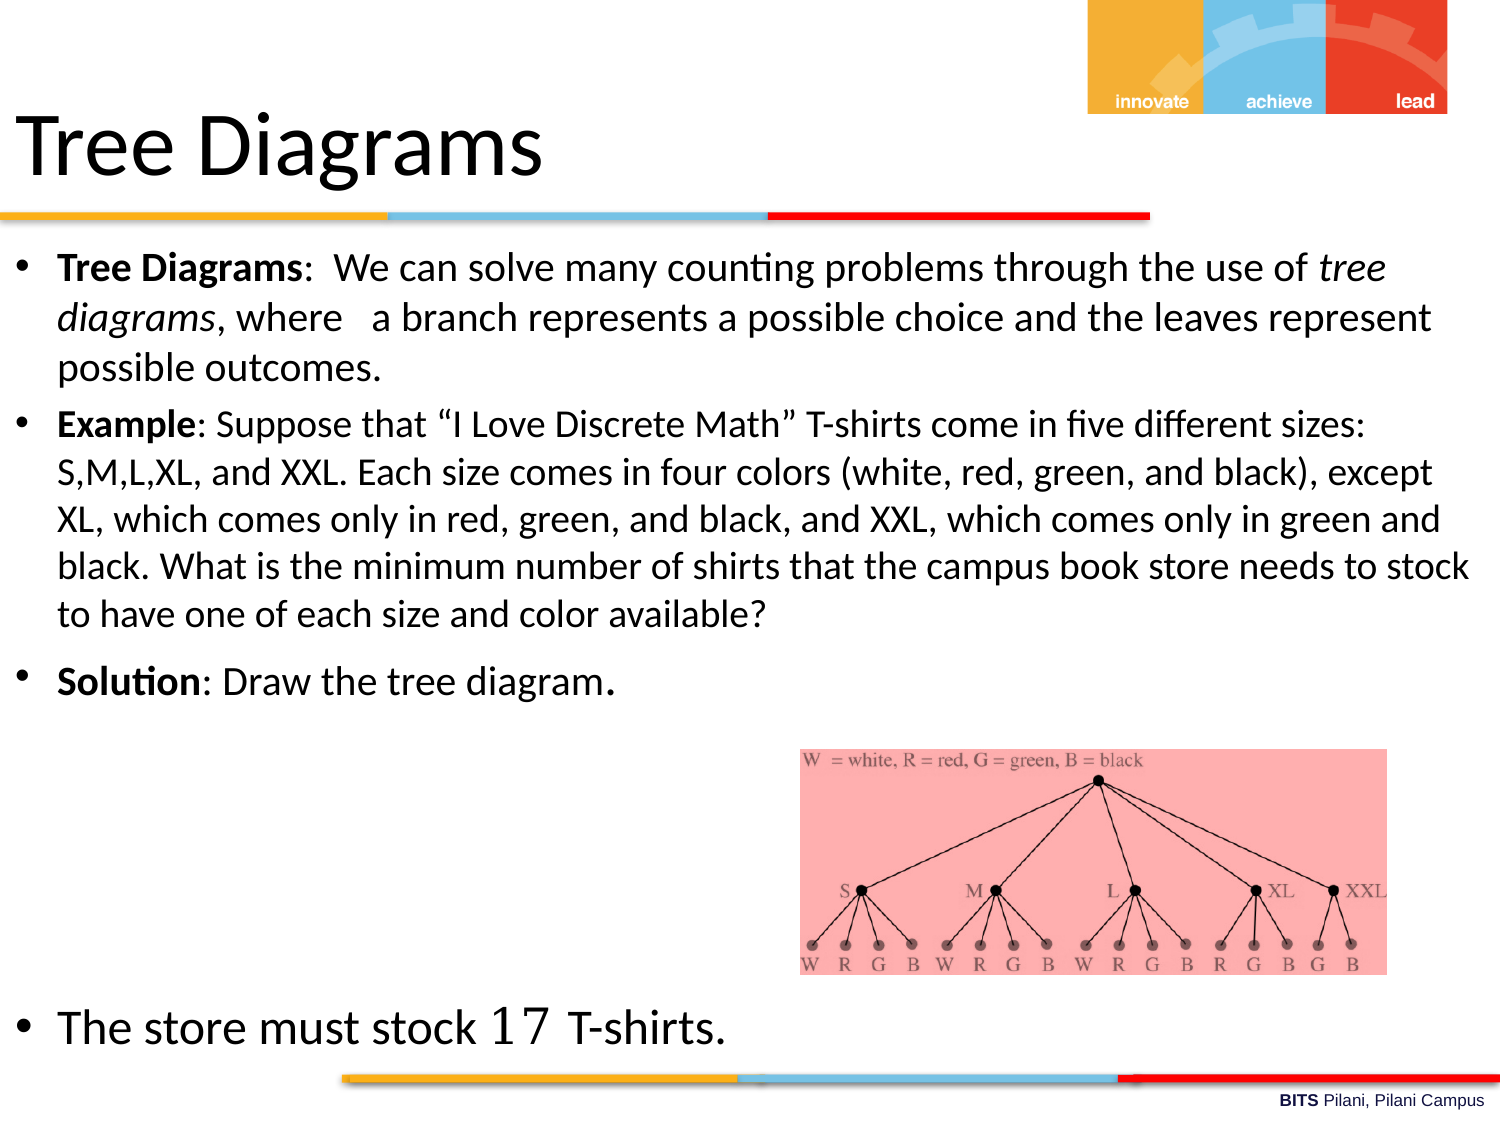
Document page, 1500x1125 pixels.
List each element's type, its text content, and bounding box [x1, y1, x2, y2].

list Tree Diagrams: We can solve many counting problems through the use of tree diagrams, where a branch represents a possible choice and the leaves represent possible outcomes. Example: Suppose that “I Love Discrete Math” T-shirts come in five different sizes: S,M,L,XL, and XXL. Each size comes in four colors (white, red, green, and black), except XL, which comes only in red, green, and black, and XXL, which comes only in green and black. What is the minimum number of shirts that the campus book store needs to stock to have one of each size and color available? Solution: Draw the tree diagram. The store must stock 17 T-shirts. [0, 232, 1500, 1113]
picture [1087, 0, 1448, 114]
picture [799, 749, 1387, 976]
title Tree Diagrams [0, 45, 1350, 232]
